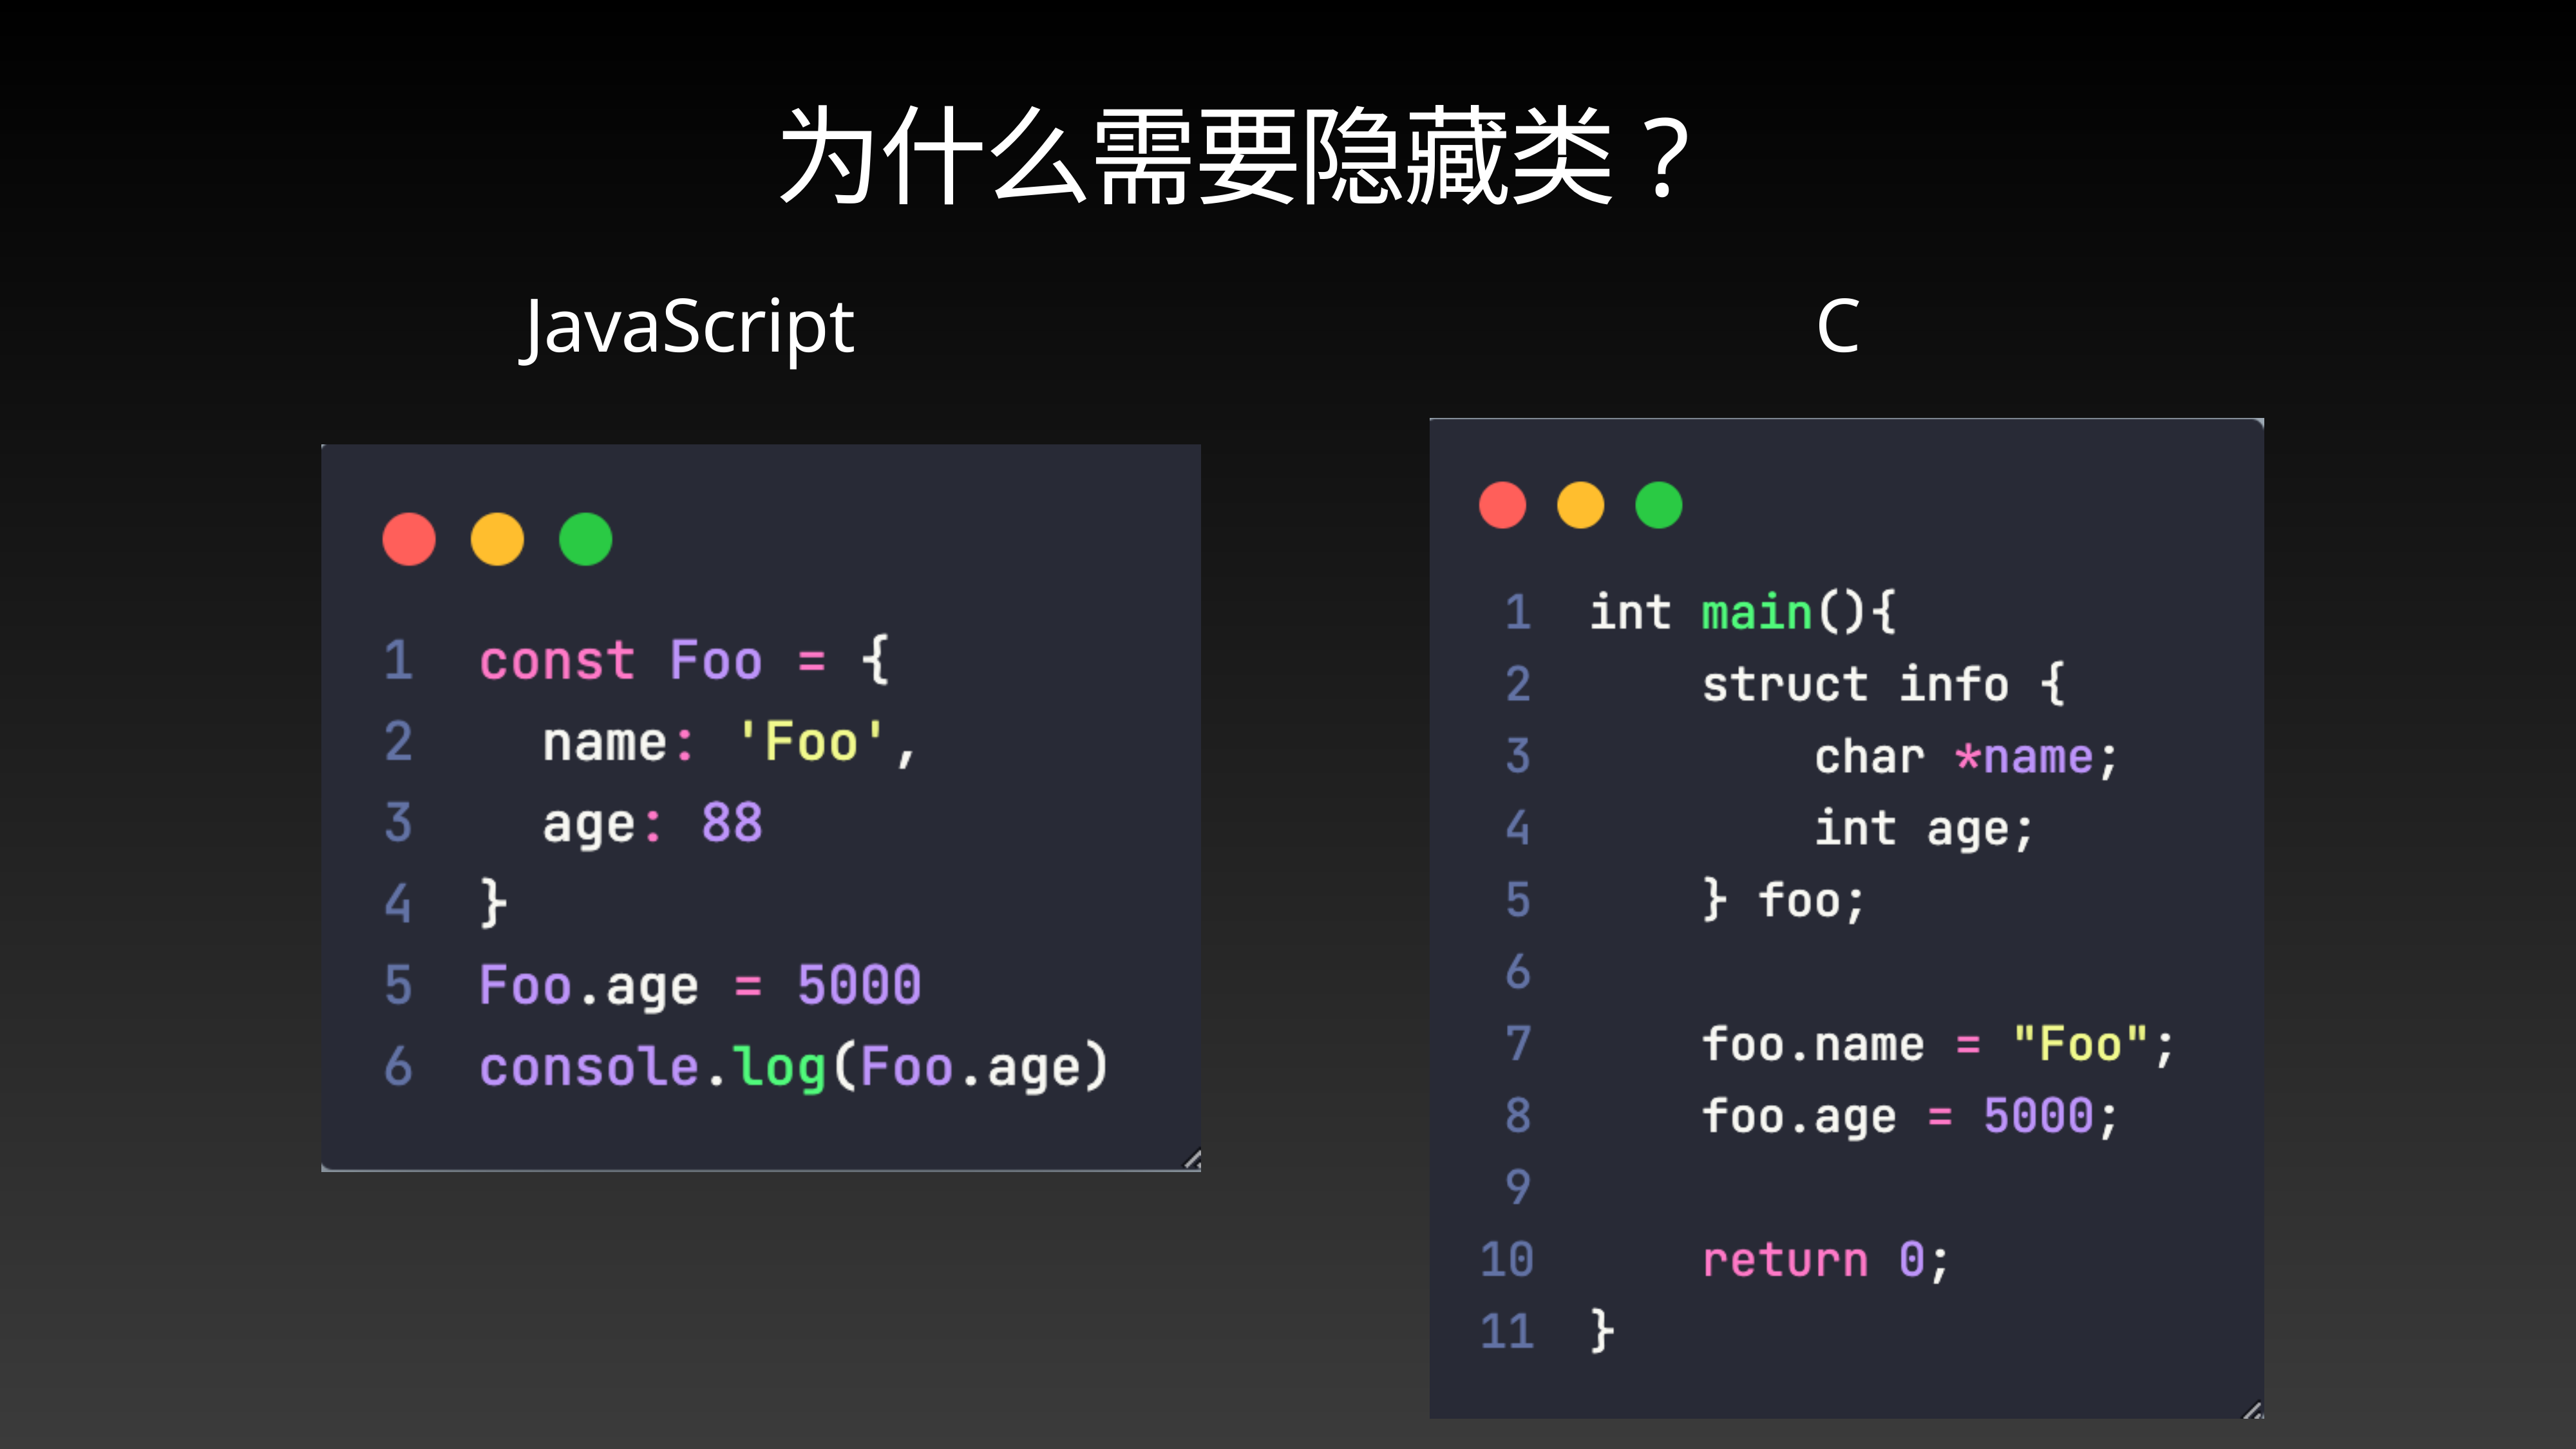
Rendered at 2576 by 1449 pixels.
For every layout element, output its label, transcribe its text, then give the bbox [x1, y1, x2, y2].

picture [1430, 418, 2265, 1419]
title 为什么需要隐藏类? [78, 57, 2387, 223]
list JavaScript [518, 272, 1057, 395]
text_box C [1810, 272, 1885, 394]
picture [321, 444, 1201, 1173]
